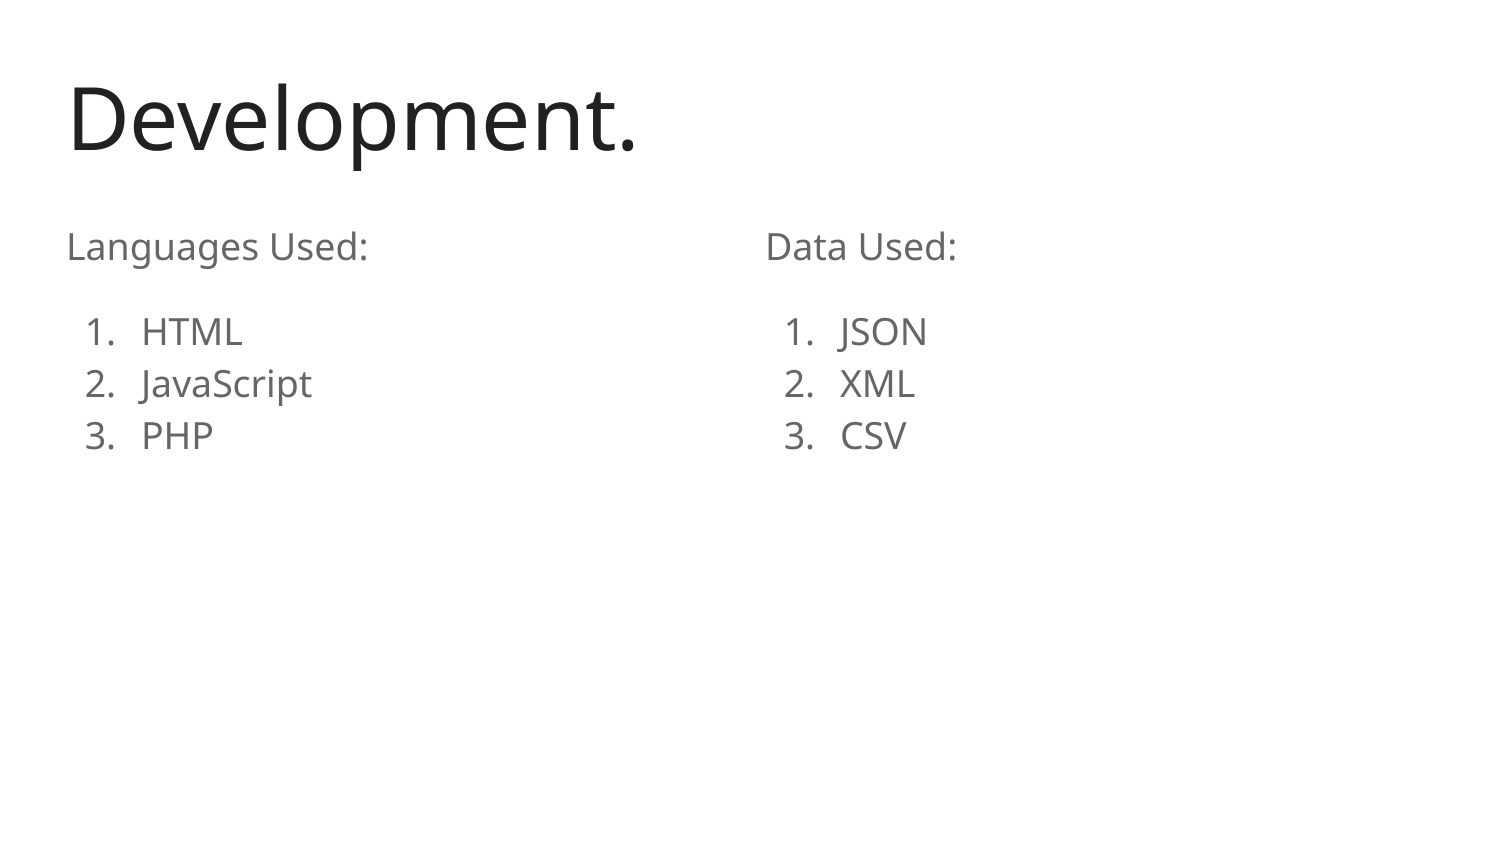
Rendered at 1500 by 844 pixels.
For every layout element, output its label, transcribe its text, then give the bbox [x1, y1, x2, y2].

list Languages Used: HTML JavaScript PHP [51, 201, 743, 750]
title Development. [51, 48, 1449, 180]
list Data Used: JSON XML CSV [750, 201, 1442, 750]
